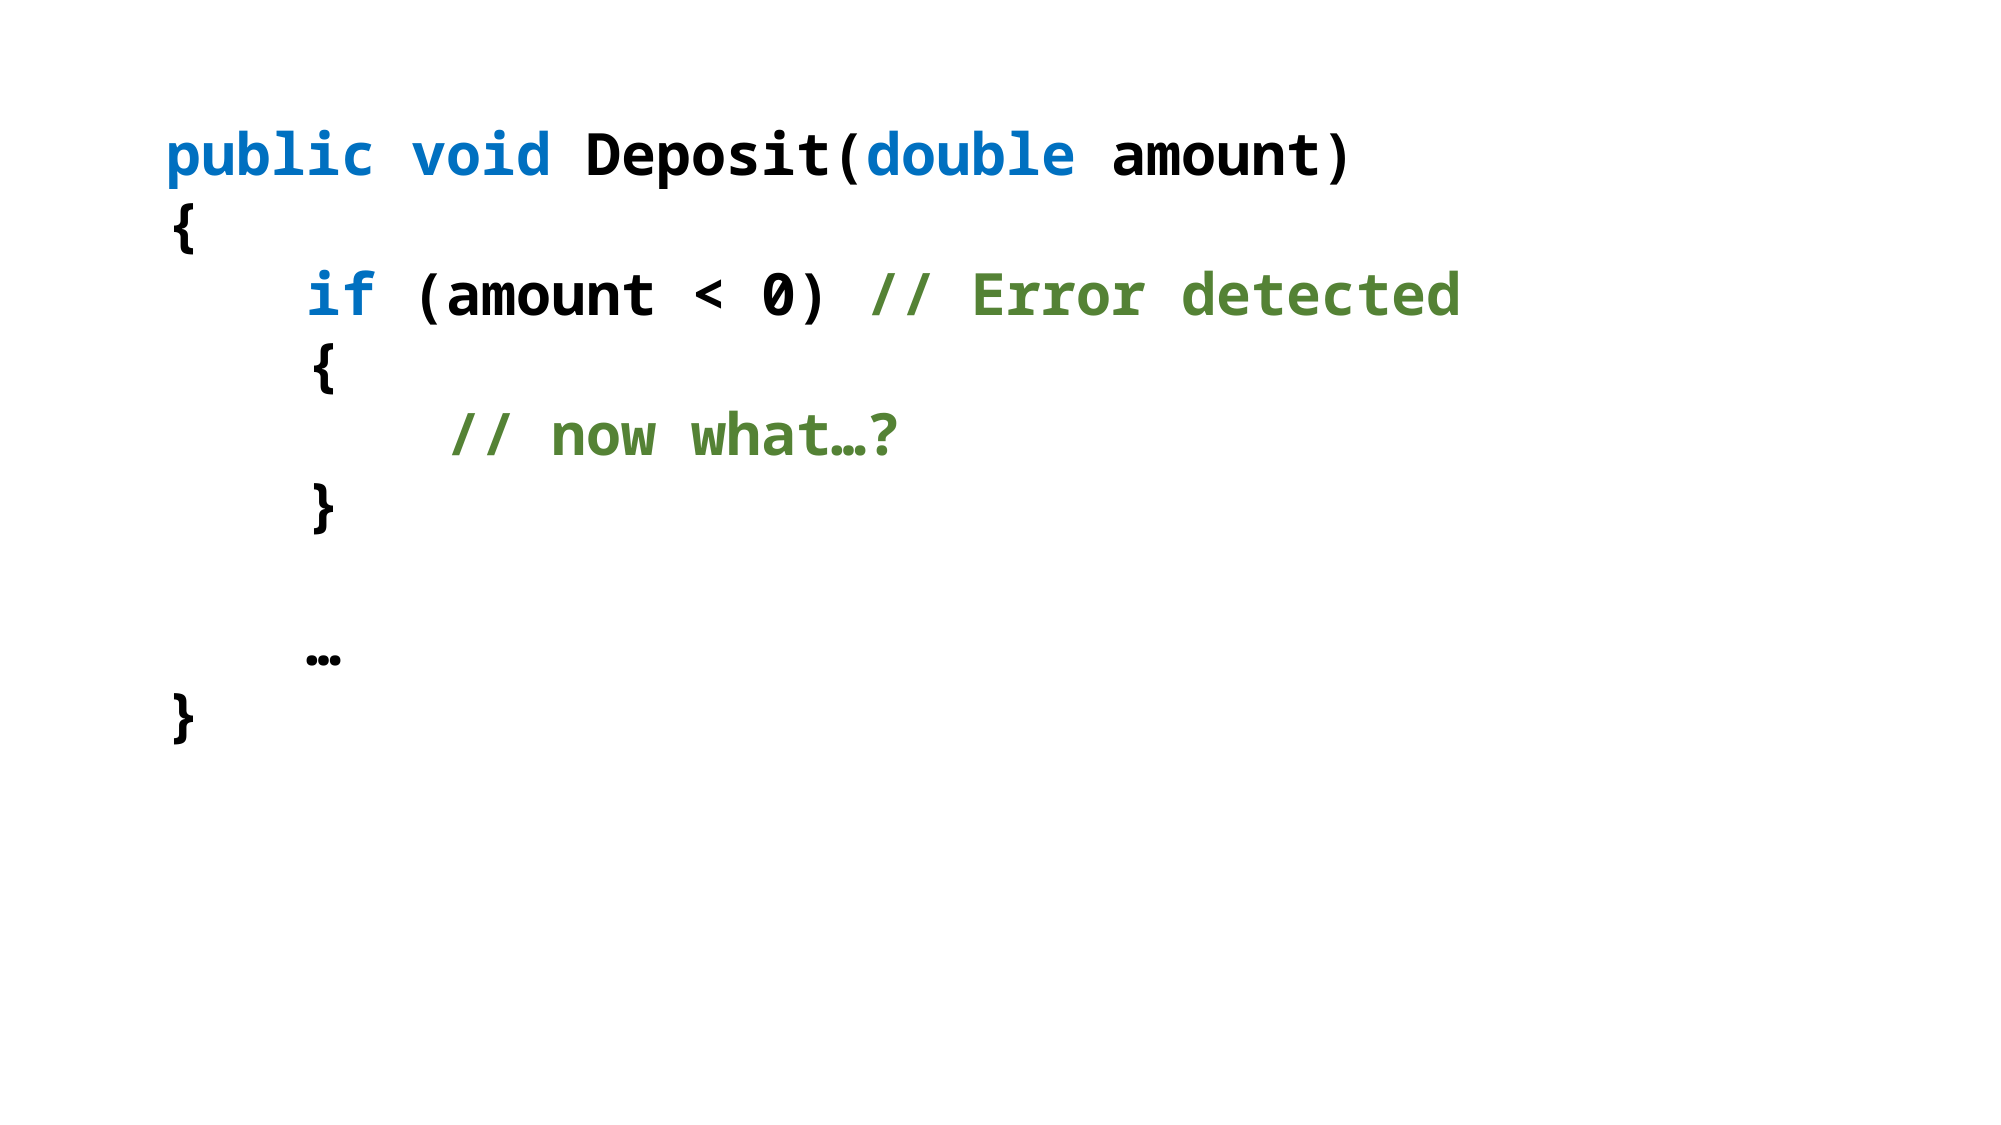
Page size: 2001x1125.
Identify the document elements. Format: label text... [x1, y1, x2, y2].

text_box public void Deposit(double amount) { if (amount < 0) // Error detected { // now what…? } … } [151, 109, 1722, 755]
